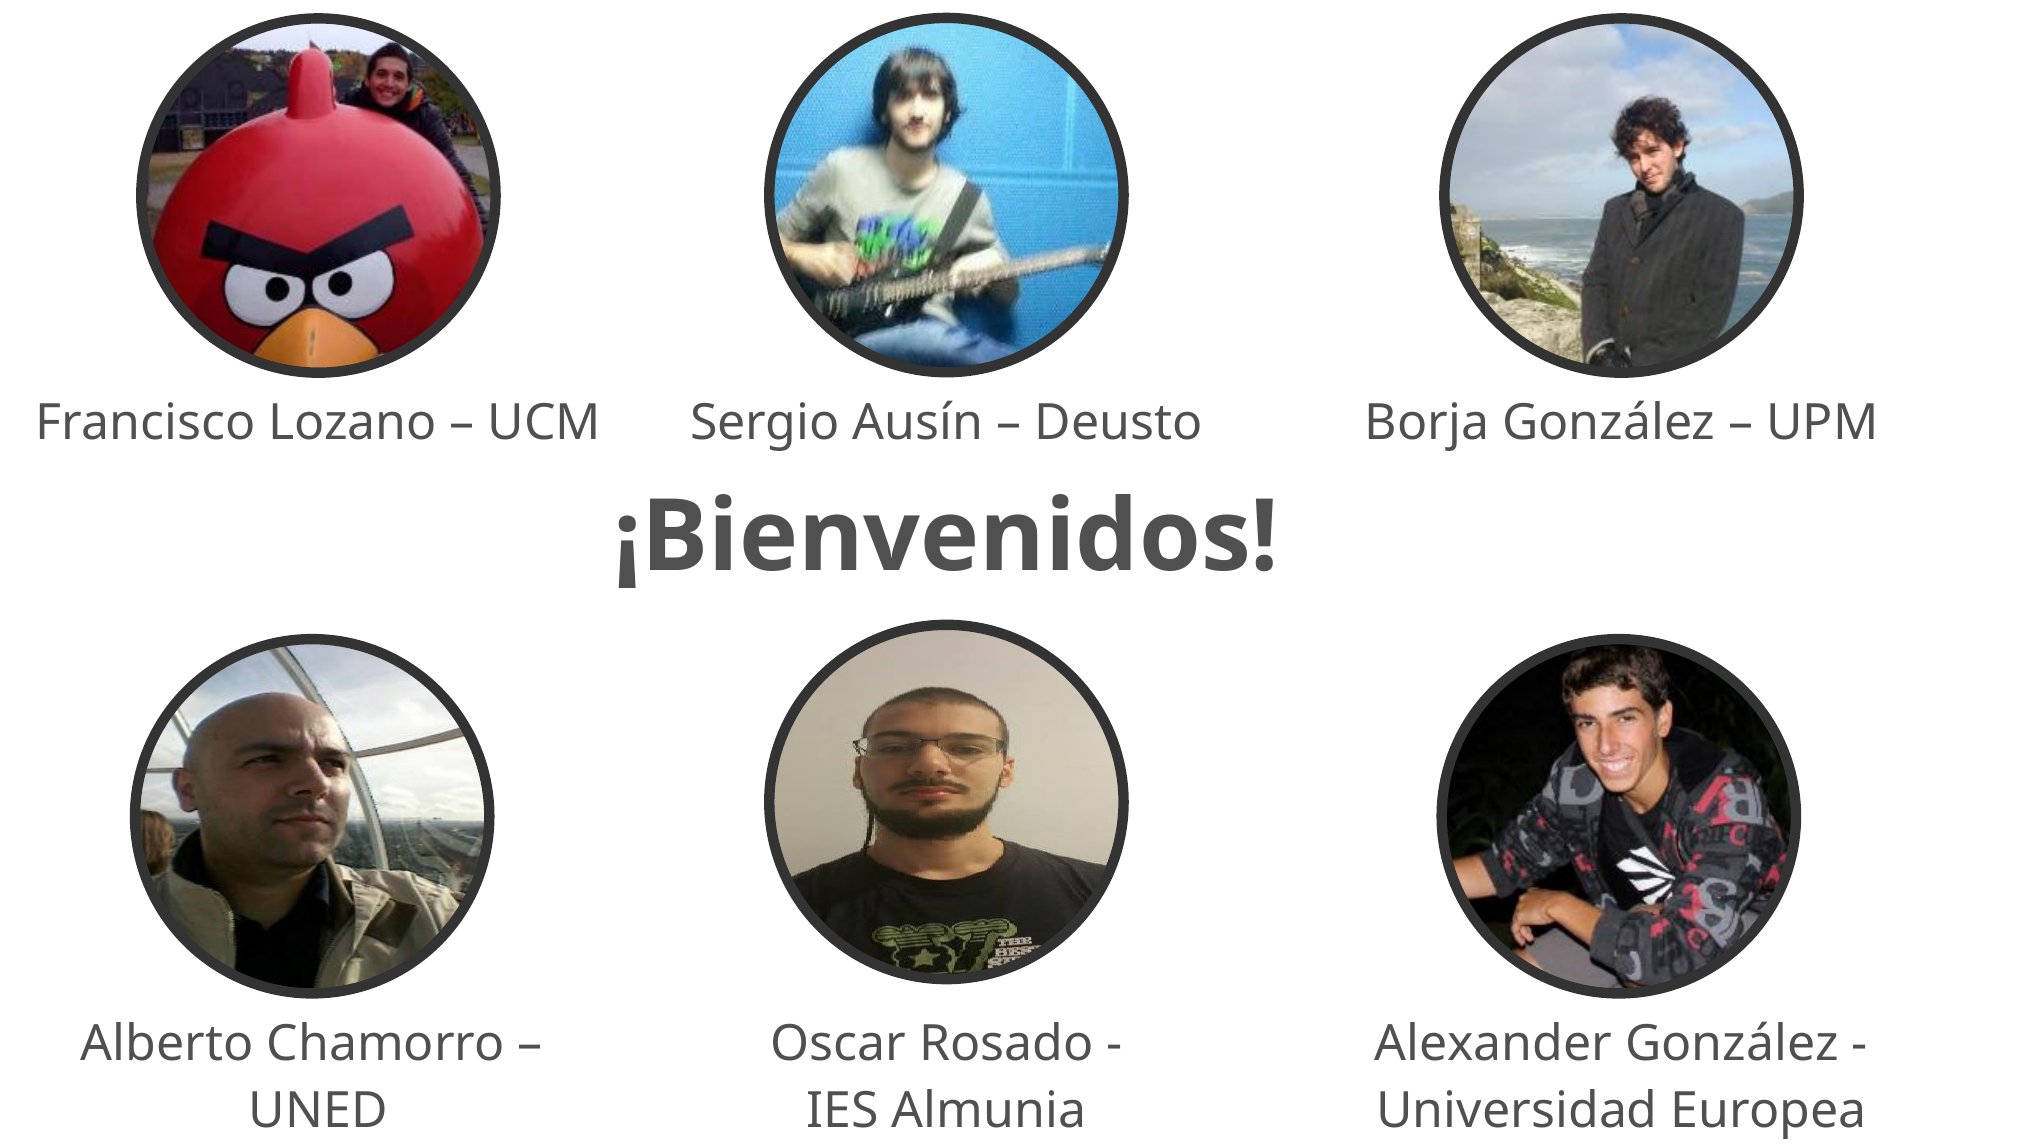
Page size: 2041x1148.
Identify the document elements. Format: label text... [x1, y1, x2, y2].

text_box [1344, 18, 1899, 476]
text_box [59, 638, 578, 1148]
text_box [670, 17, 1223, 476]
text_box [15, 18, 622, 476]
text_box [746, 624, 1147, 1148]
text_box ¡Bienvenidos! [583, 459, 1310, 616]
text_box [1354, 638, 1890, 1148]
